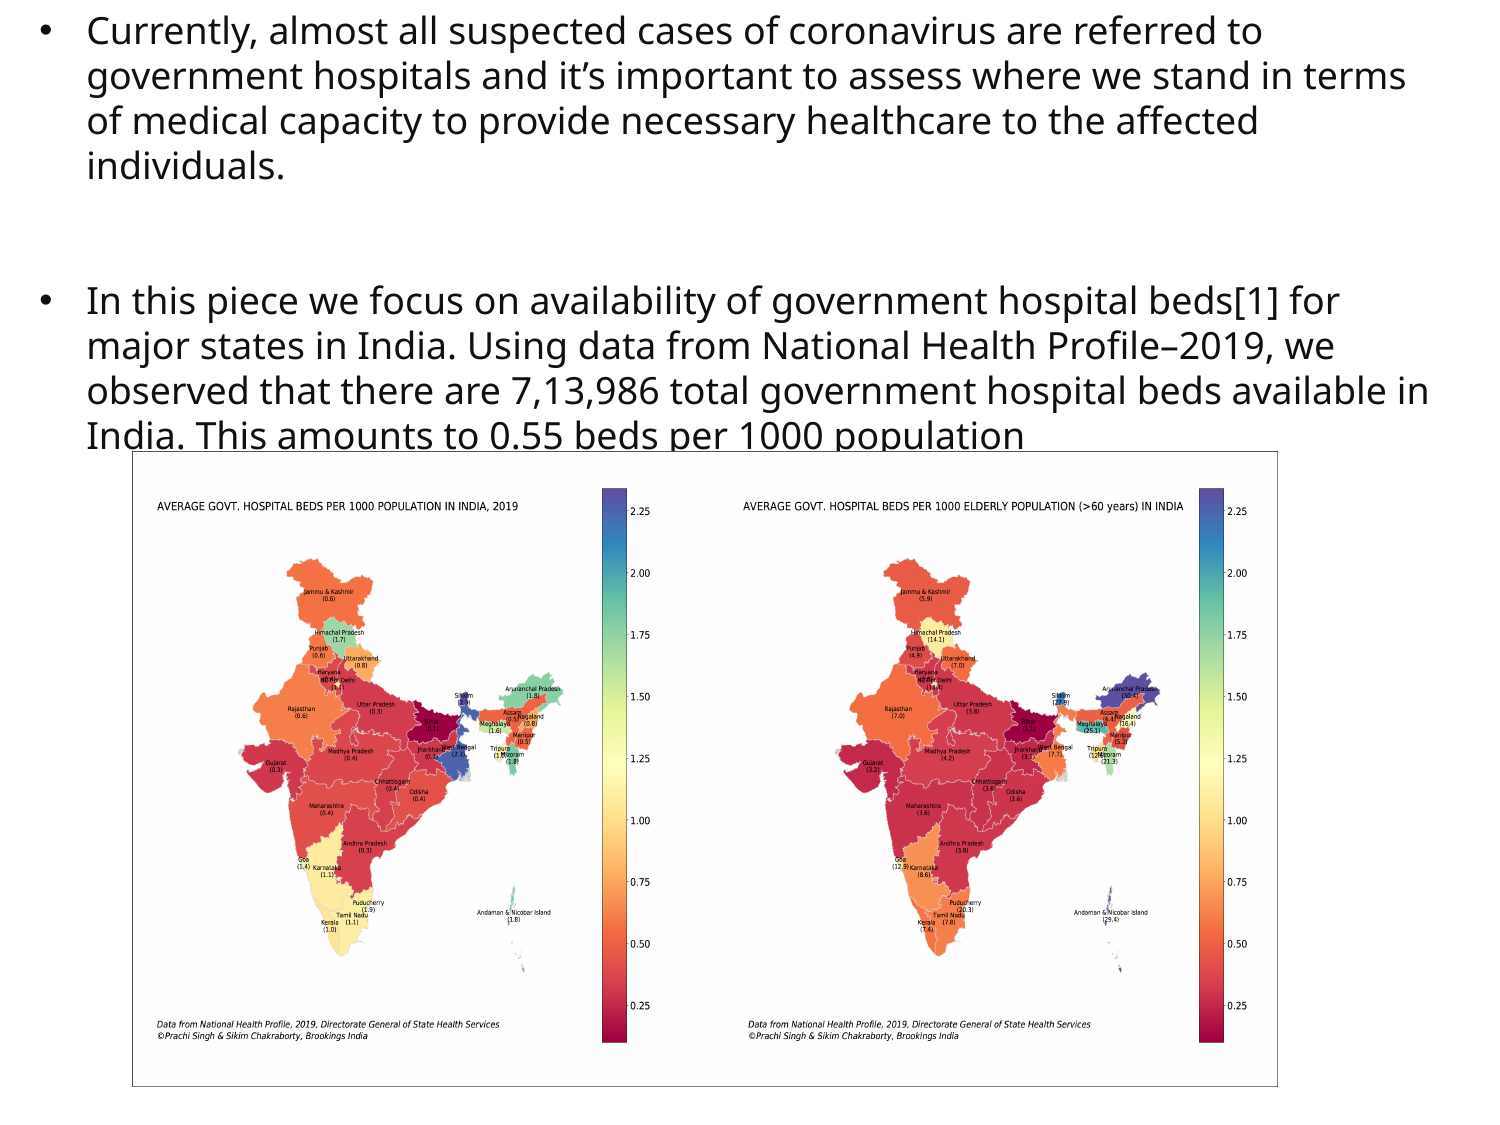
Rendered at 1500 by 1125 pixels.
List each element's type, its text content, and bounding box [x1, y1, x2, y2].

picture [132, 451, 1278, 1087]
text_box Currently, almost all suspected cases of coronavirus are referred to government hospitals and it’s important to assess where we stand in terms of medical capacity to provide necessary healthcare to the affected individuals. In this piece we focus on availability of government hospital beds[1] for major states in India. Using data from National Health Profile–2019, we observed that there are 7,13,986 total government hospital beds available in India. This amounts to 0.55 beds per 1000 population [24, 0, 1459, 465]
